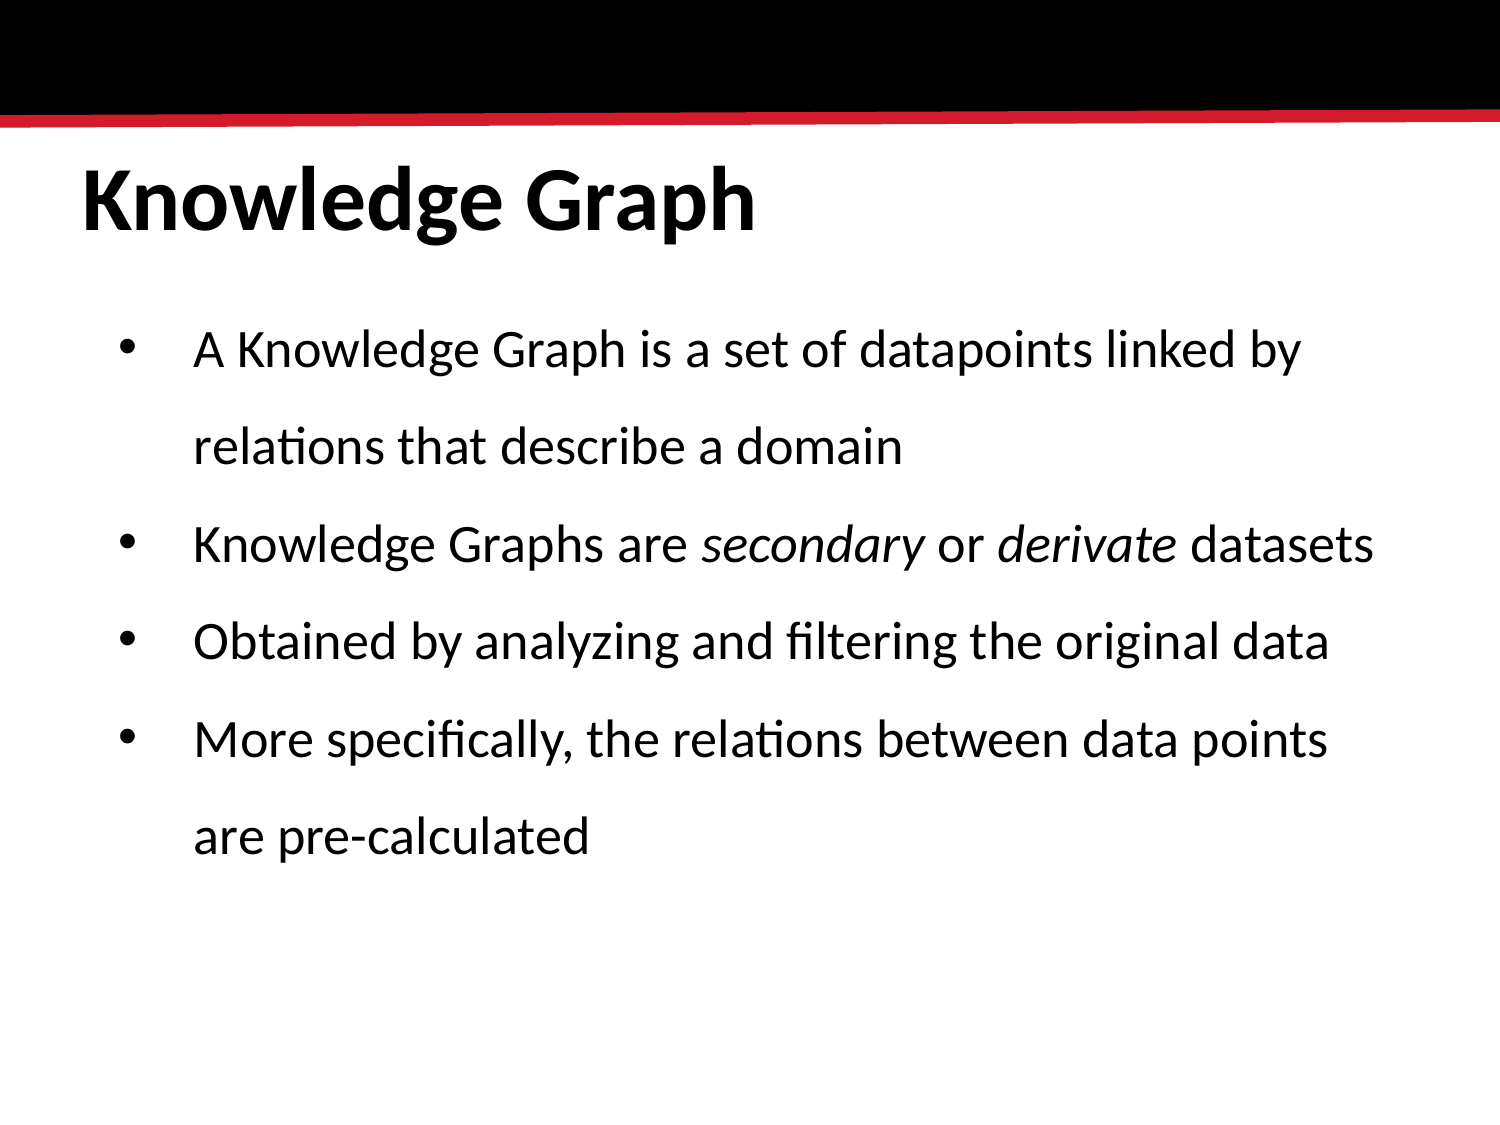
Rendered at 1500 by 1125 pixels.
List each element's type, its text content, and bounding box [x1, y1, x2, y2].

picture [1059, 10, 1483, 121]
list A Knowledge Graph is a set of datapoints linked by relations that describe a domain Knowledge Graphs are secondary or derivate datasets Obtained by analyzing and filtering the original data More specifically, the relations between data points are pre-calculated [81, 280, 1412, 955]
title Knowledge Graph [82, 138, 1418, 255]
